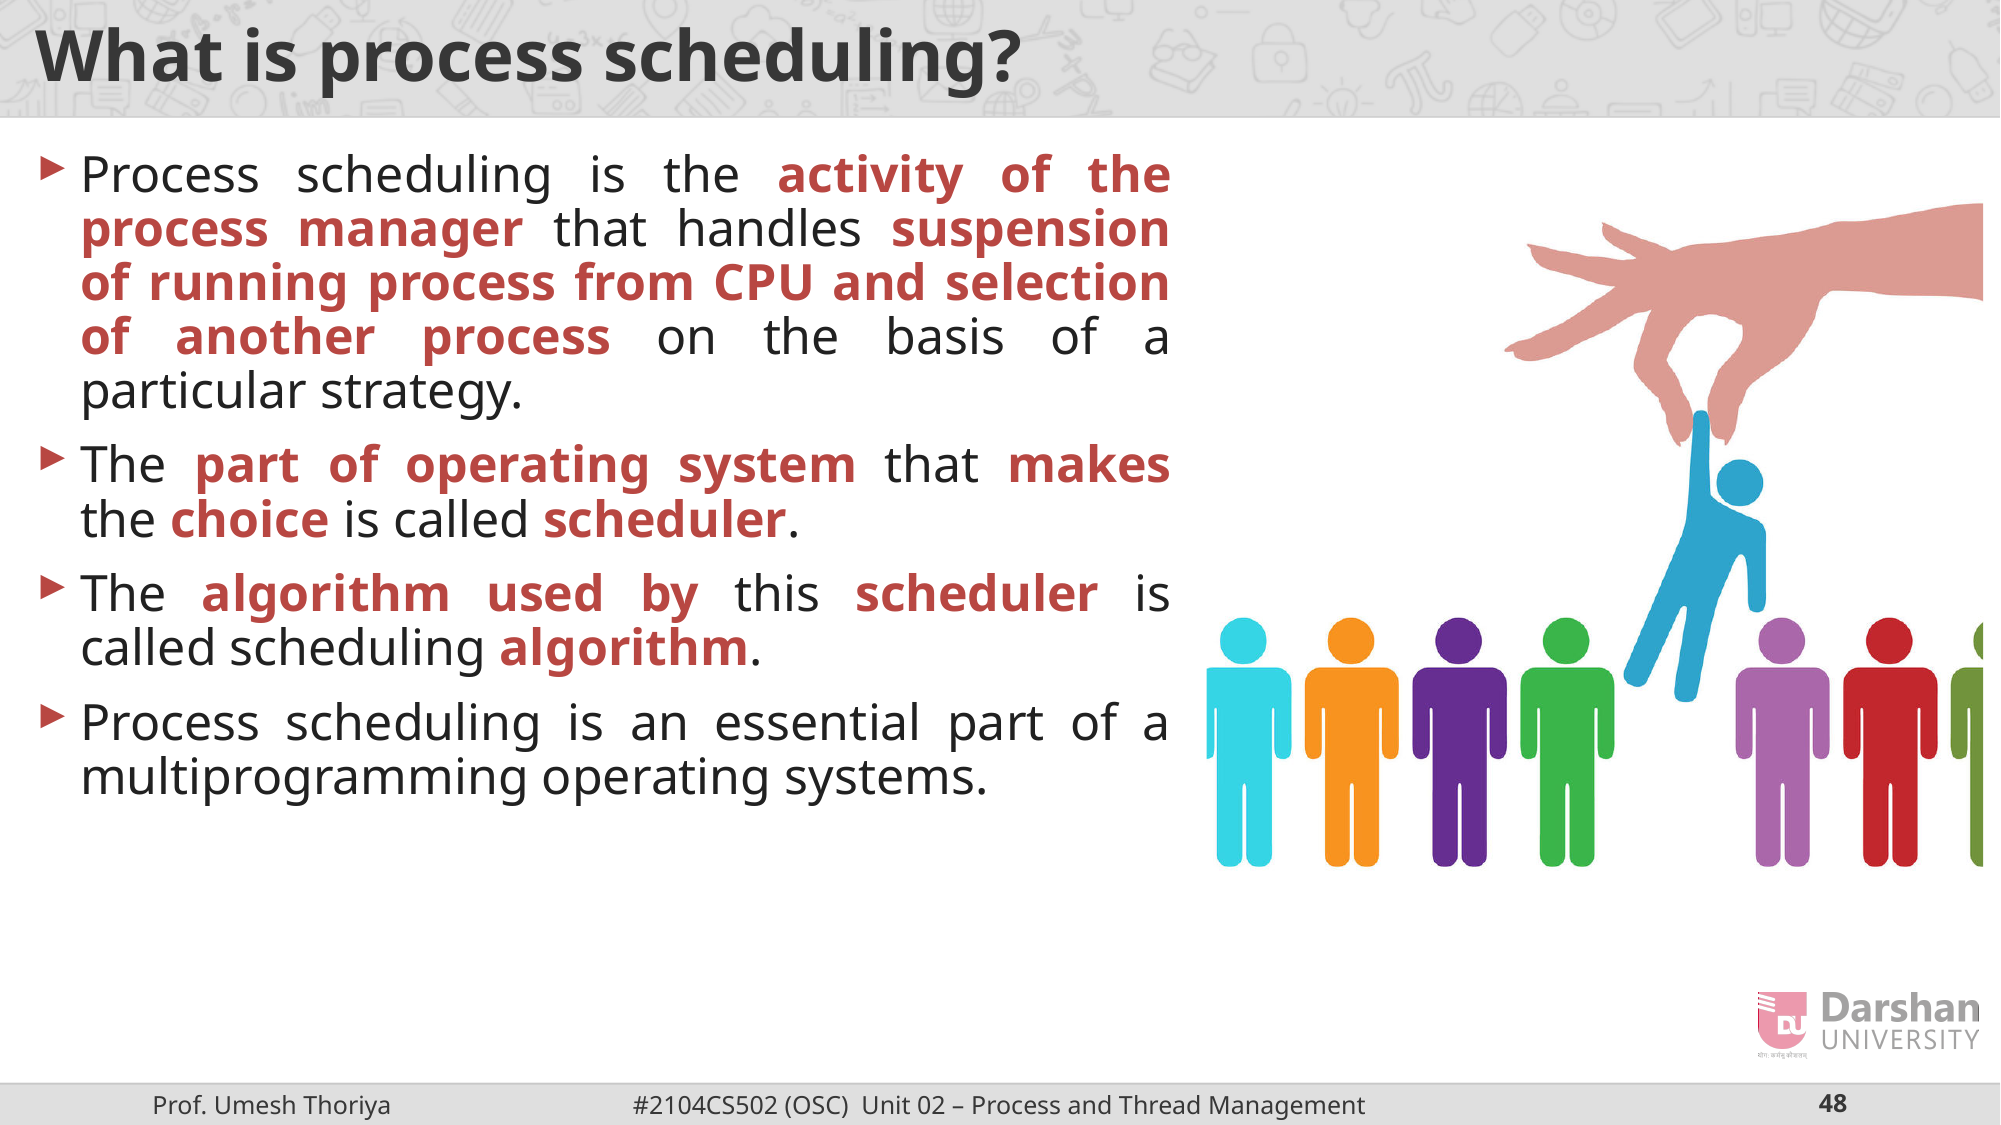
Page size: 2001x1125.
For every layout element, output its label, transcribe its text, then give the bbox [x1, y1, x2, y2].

list Process scheduling is the activity of the process manager that handles suspension of running process from CPU and selection of another process on the basis of a particular strategy. The part of operating system that makes the choice is called scheduler. The algorithm used by this scheduler is called scheduling algorithm. Process scheduling is an essential part of a multiprogramming operating systems. [21, 141, 1187, 1059]
title What is process scheduling? [0, 0, 2000, 117]
list Gantt Chart Average Turnaround Time: (10+15+15+17)/4 = 14.25 ms. Average Waiting Time: (0+9+13+13)/4 = 8.75 ms. [1758, 992, 1979, 1059]
picture [1206, 169, 1984, 877]
